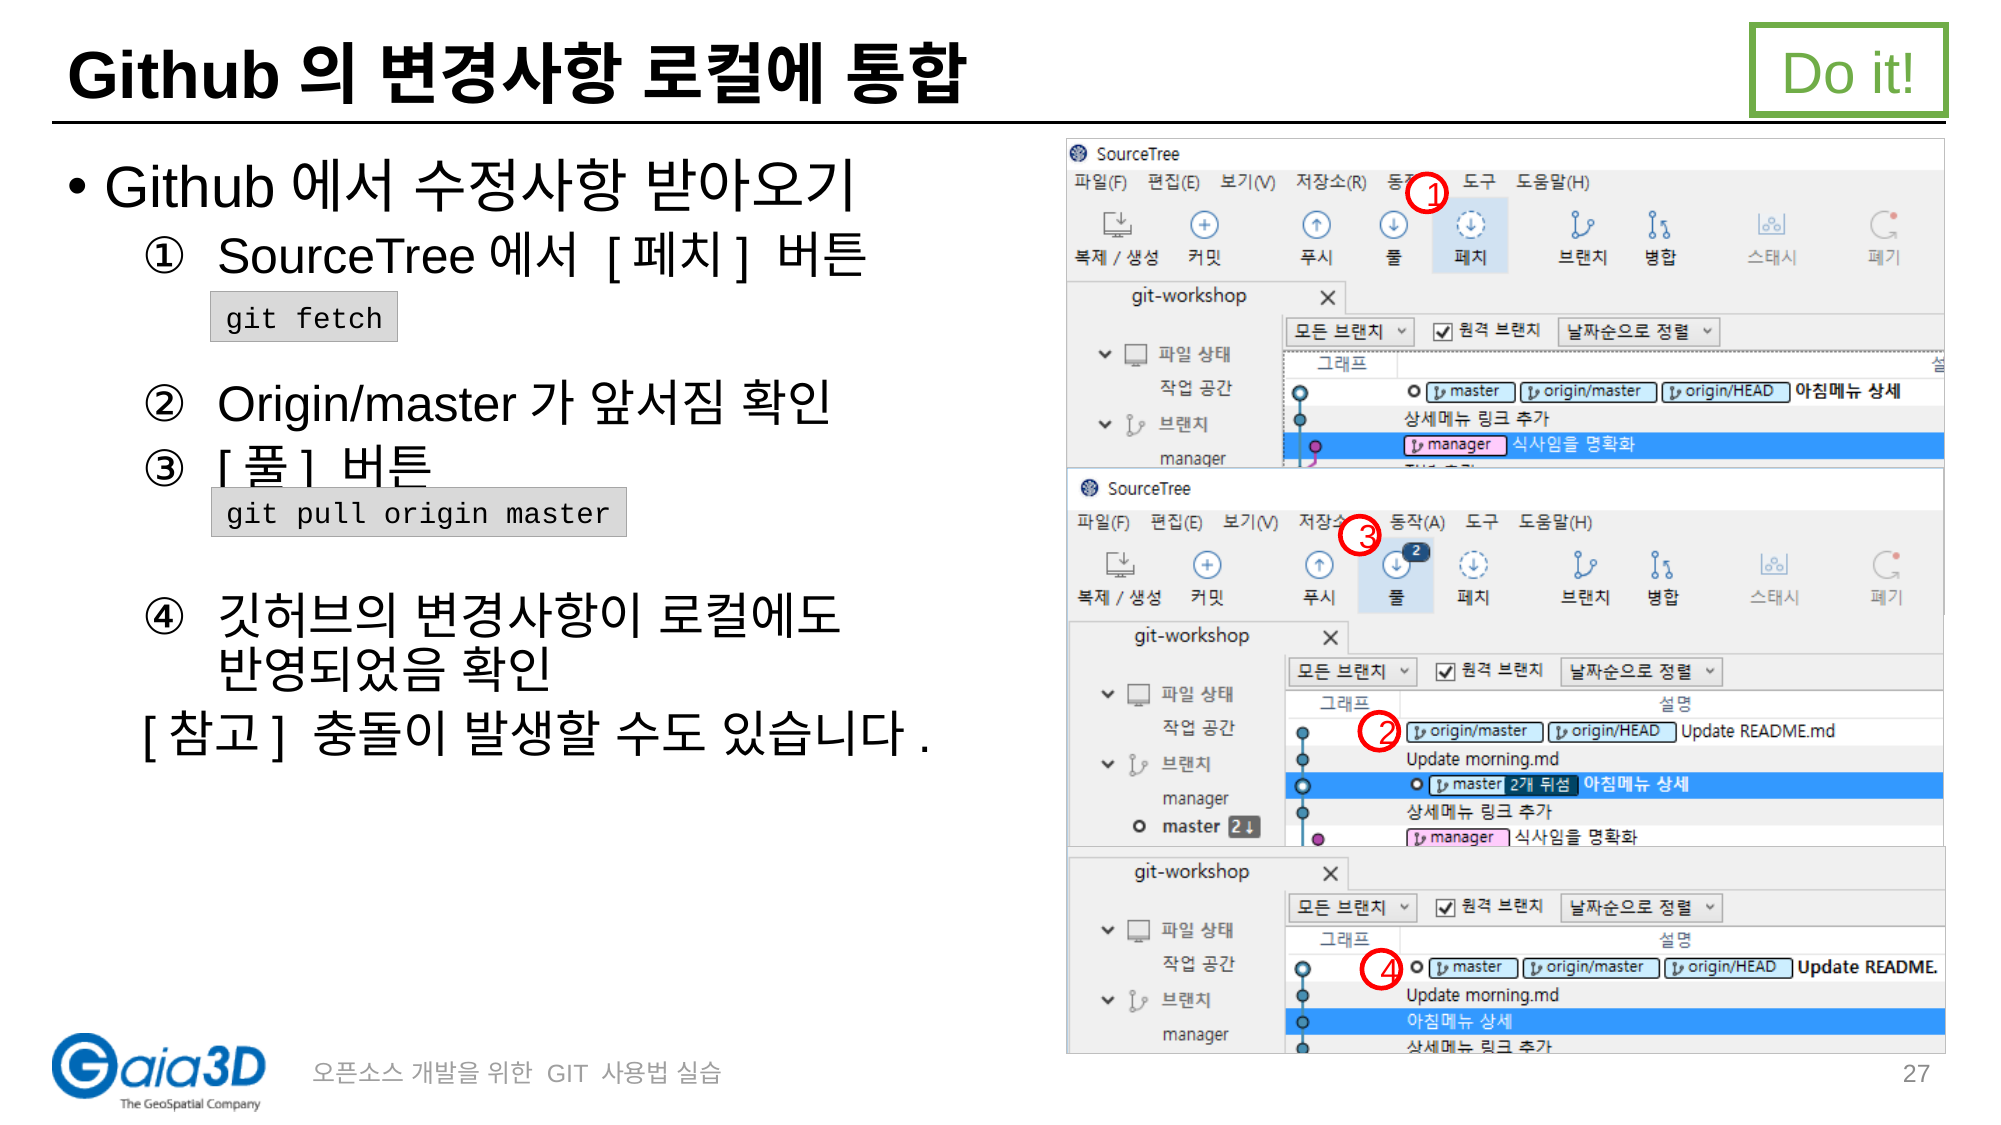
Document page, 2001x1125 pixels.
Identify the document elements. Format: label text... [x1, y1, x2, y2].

title Github의 변경사항 로컬에 통합 [52, 39, 1751, 115]
text_box Do it! [1751, 24, 1947, 115]
text_box git fetch [210, 291, 398, 342]
text_box git pull origin master [211, 487, 627, 537]
footer 오픈소스 개발을 위한 GIT 사용법 실습 [297, 1042, 1473, 1103]
list Github에서 수정사항 받아오기 SourceTree에서 [페치] 버튼 Origin/master가 앞서짐 확인 [풀] 버튼 깃허브의 변경사항이 로컬에도 반영되었음 확인 [참고] 충돌이 발생할 수도 있습니다. [52, 149, 960, 1014]
picture [52, 1033, 268, 1112]
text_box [1066, 138, 1946, 1054]
slide_number 27 [1495, 1054, 1946, 1103]
